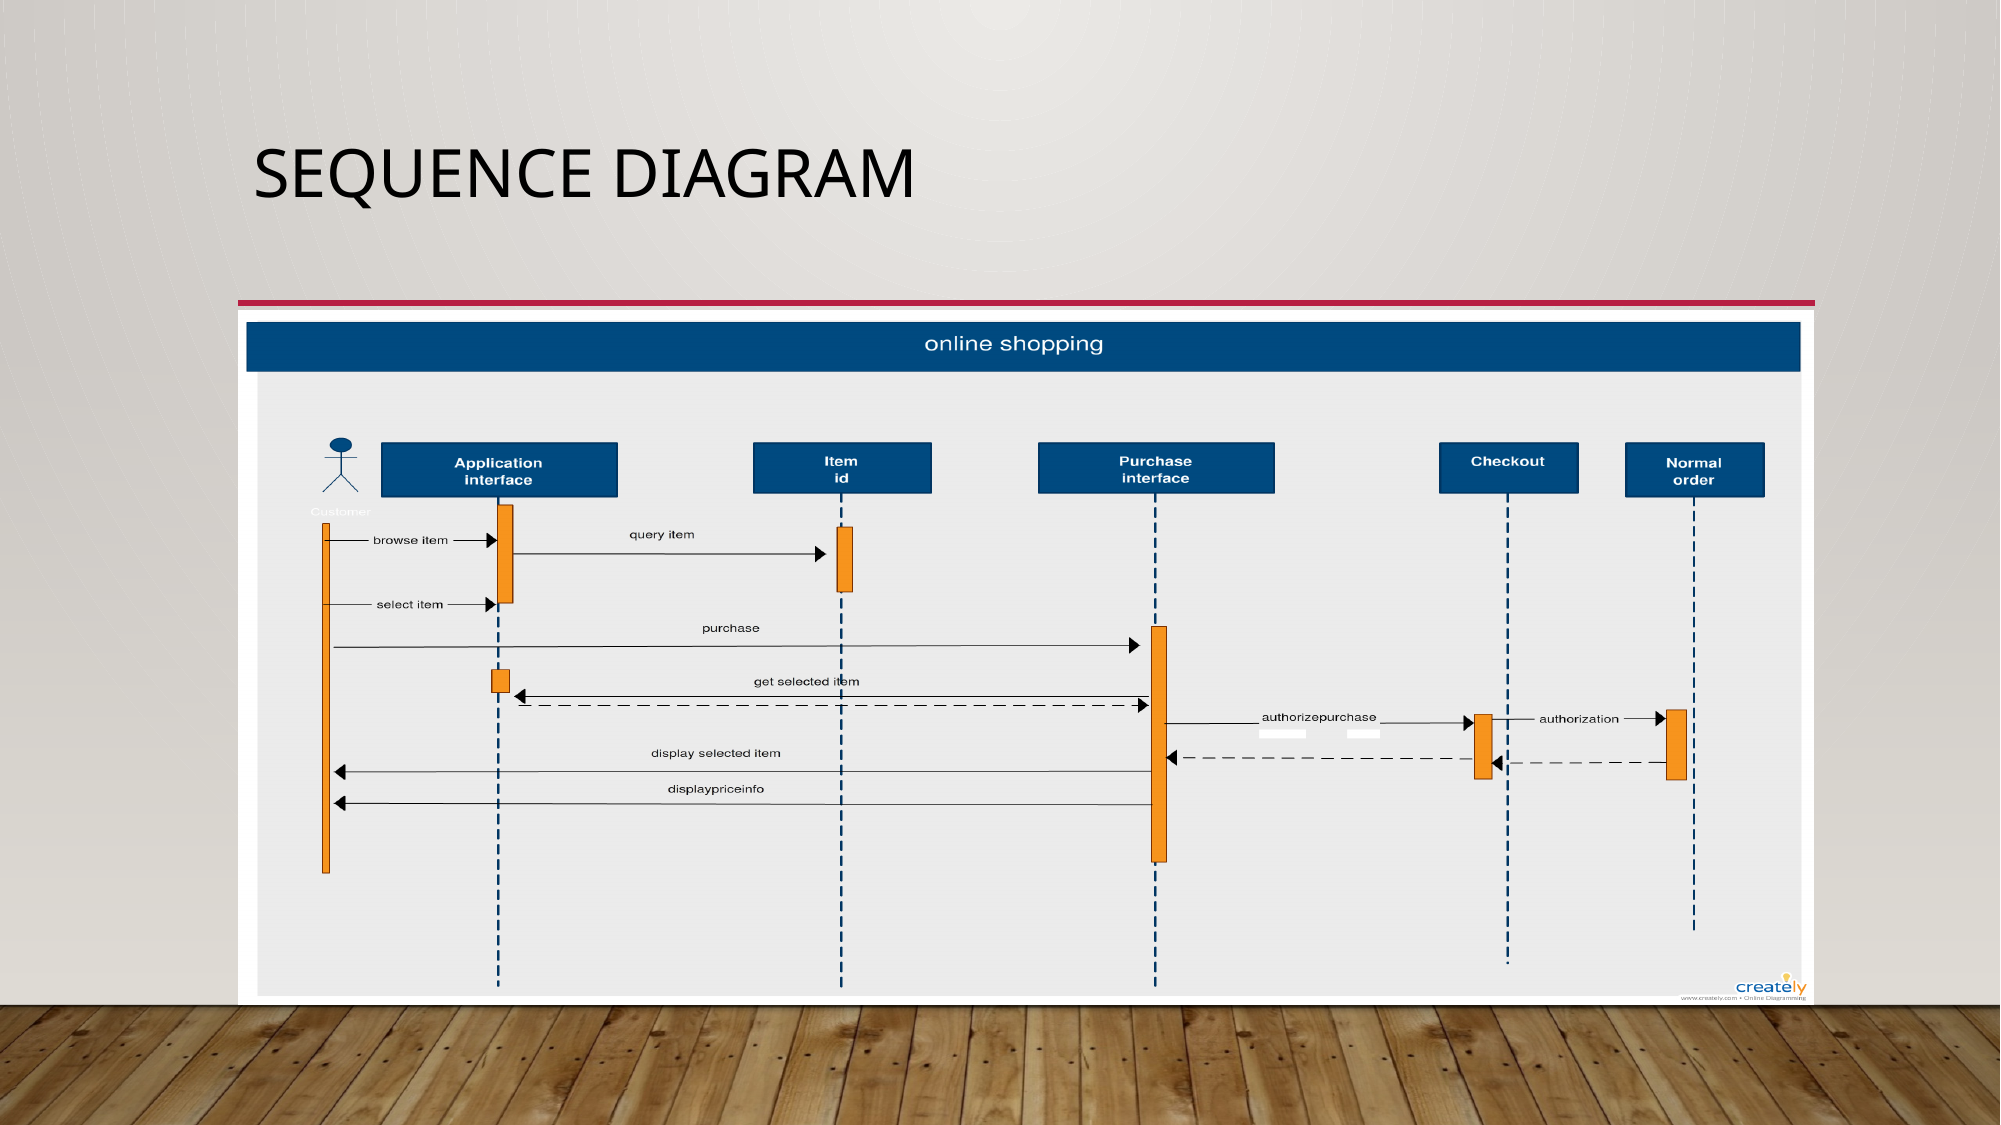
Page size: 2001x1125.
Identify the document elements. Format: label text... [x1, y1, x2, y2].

title Sequence diagram [238, 131, 1814, 229]
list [237, 310, 1814, 1006]
picture [0, 1005, 2000, 1125]
